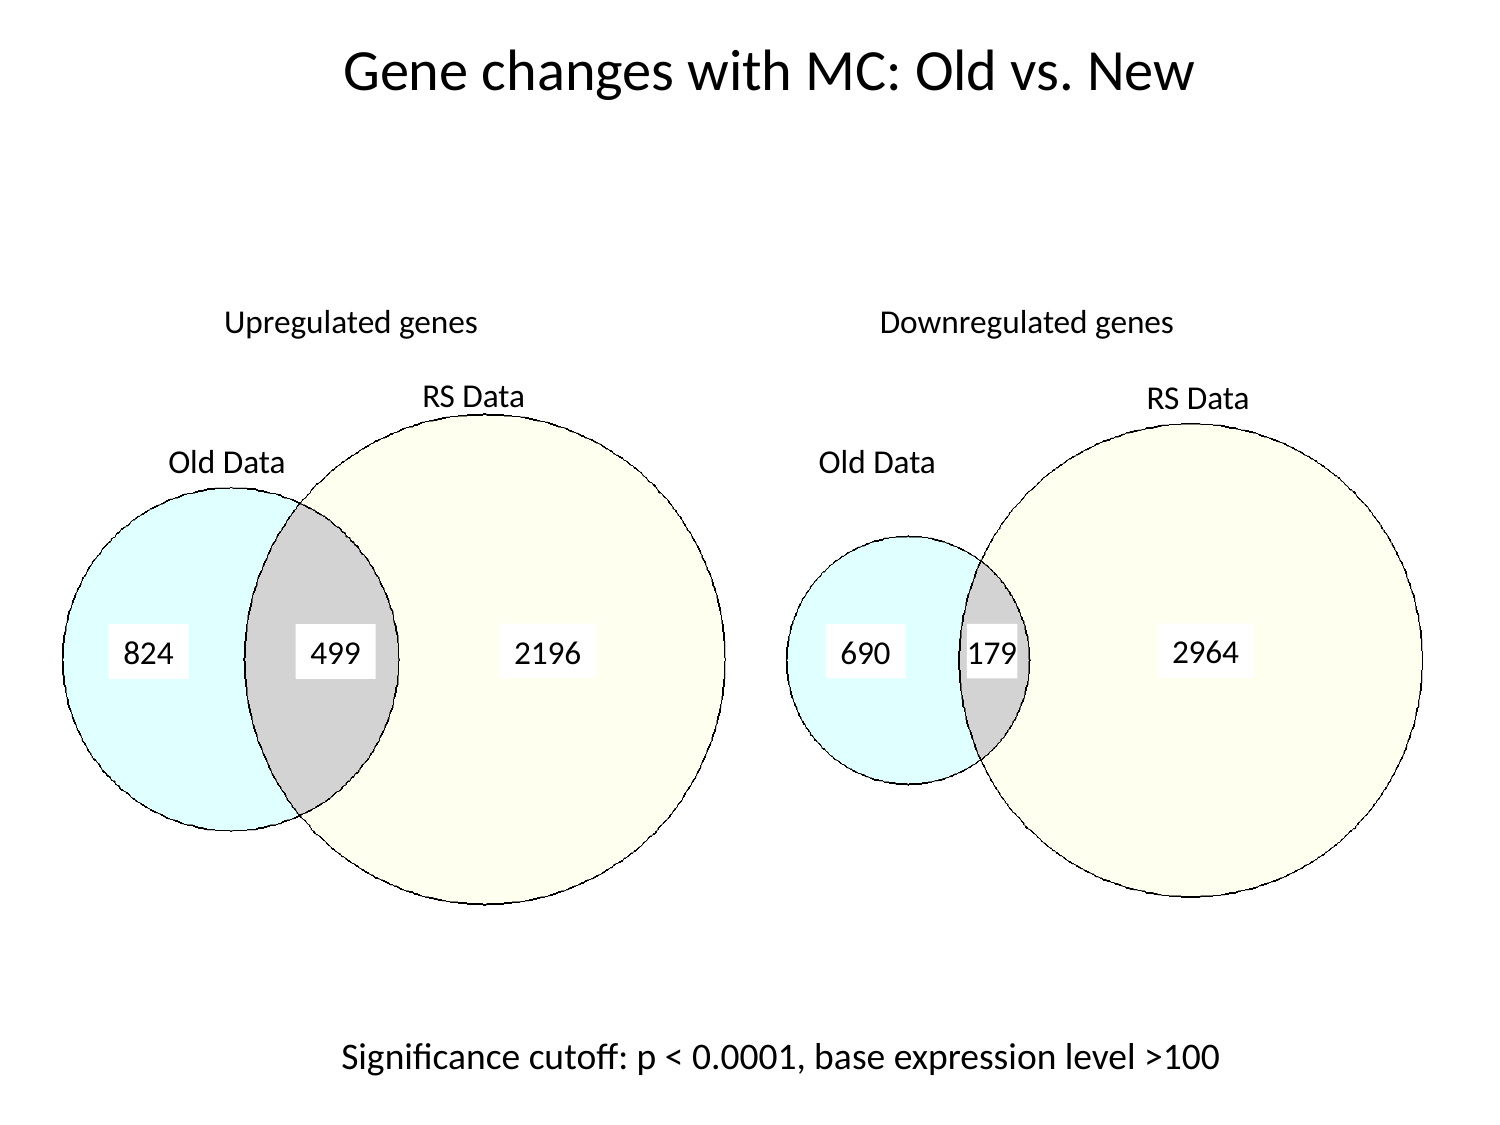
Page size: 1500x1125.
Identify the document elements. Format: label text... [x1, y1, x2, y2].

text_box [62, 292, 1423, 913]
text_box Significance cutoff: p < 0.0001, base expression level >100 [326, 1024, 1236, 1085]
text_box Gene changes with MC: Old vs. New [95, 24, 1444, 110]
